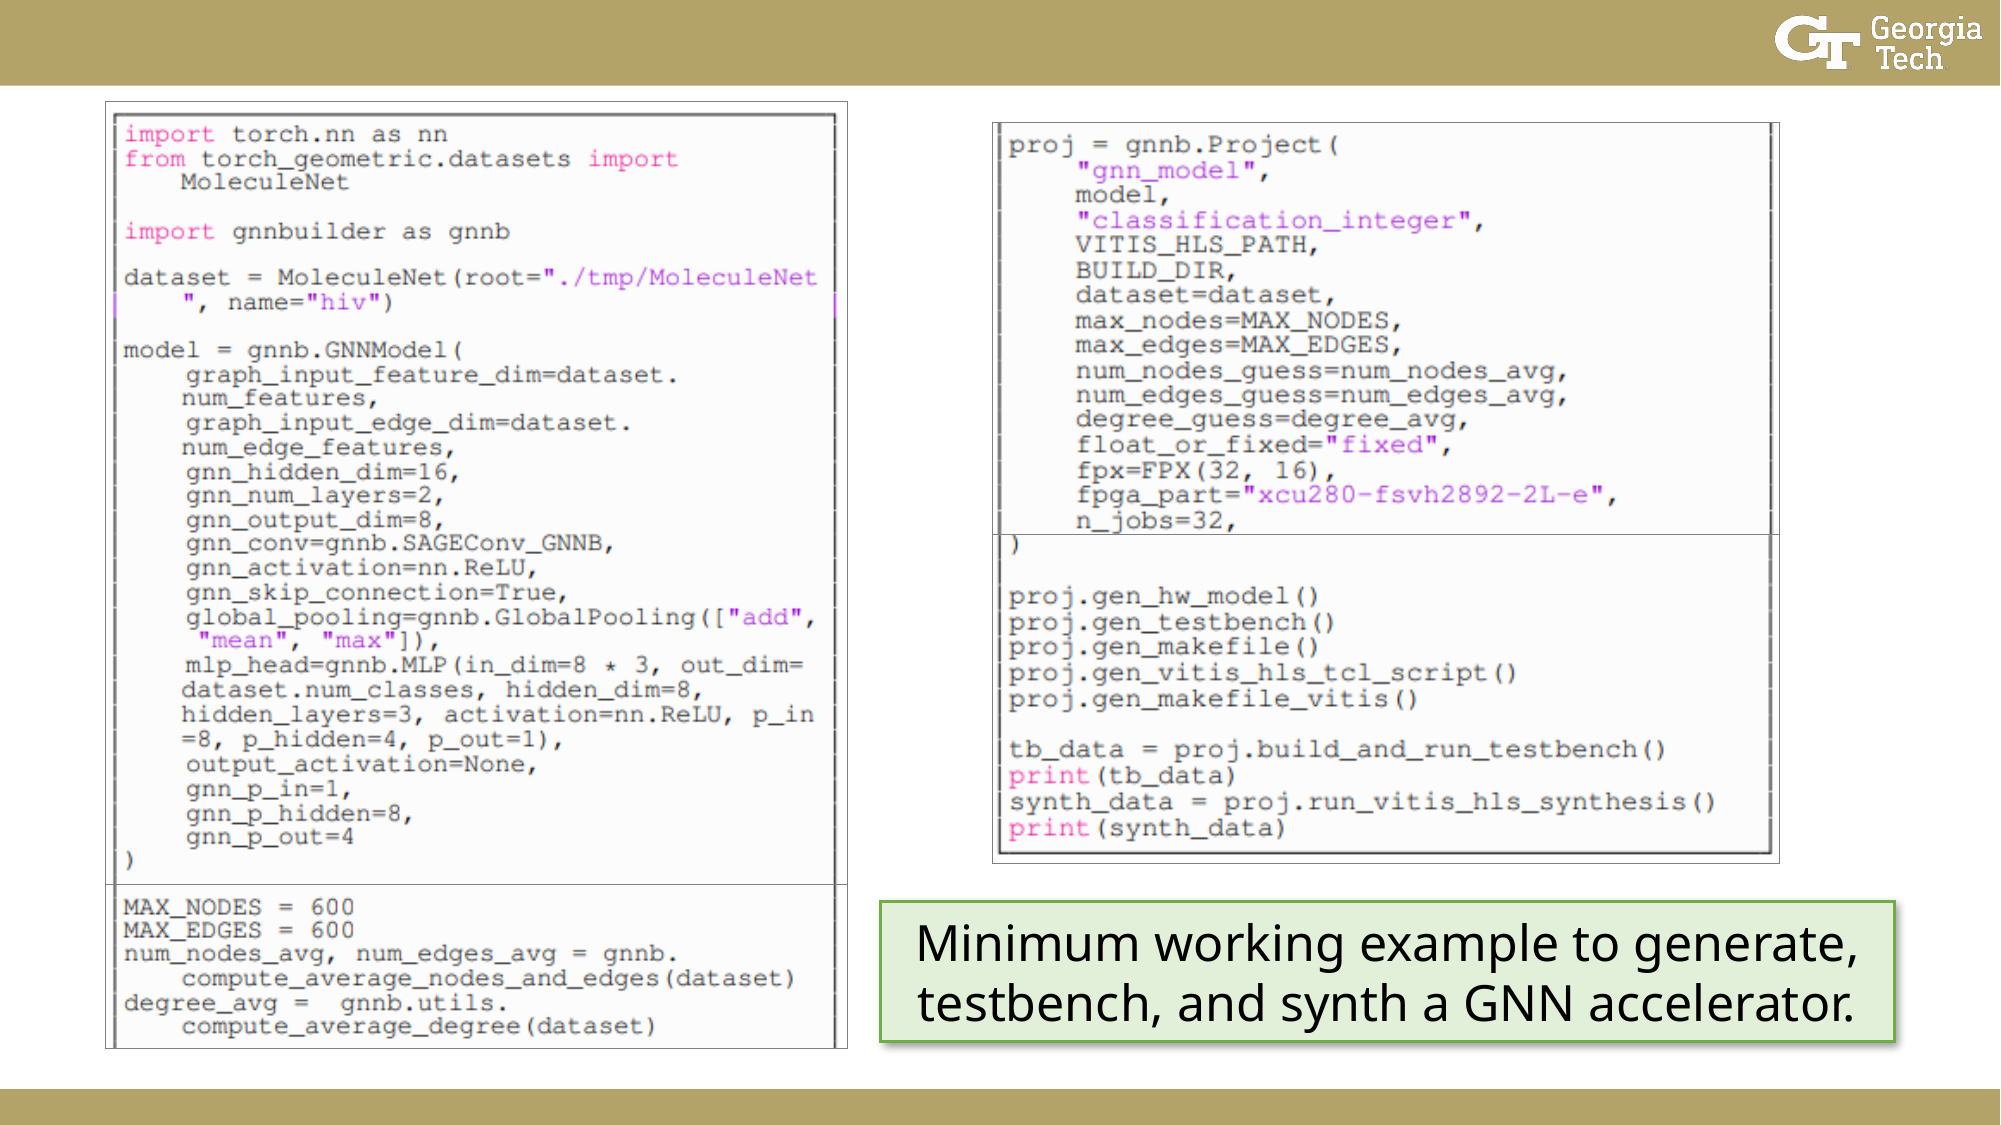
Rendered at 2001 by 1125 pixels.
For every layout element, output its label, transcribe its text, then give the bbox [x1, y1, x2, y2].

text_box Minimum working example to generate, testbench, and synth a GNN accelerator. [880, 901, 1895, 1042]
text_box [105, 101, 848, 1049]
picture [1757, 0, 2000, 86]
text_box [992, 121, 1780, 864]
